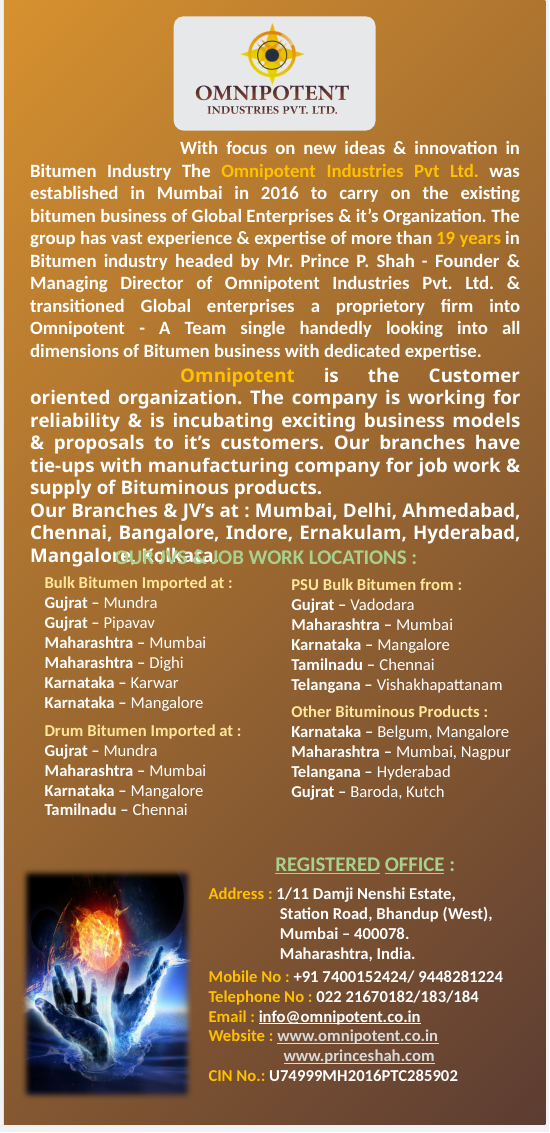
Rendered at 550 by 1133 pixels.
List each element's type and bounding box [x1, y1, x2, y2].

text_box [3, 0, 546, 1125]
